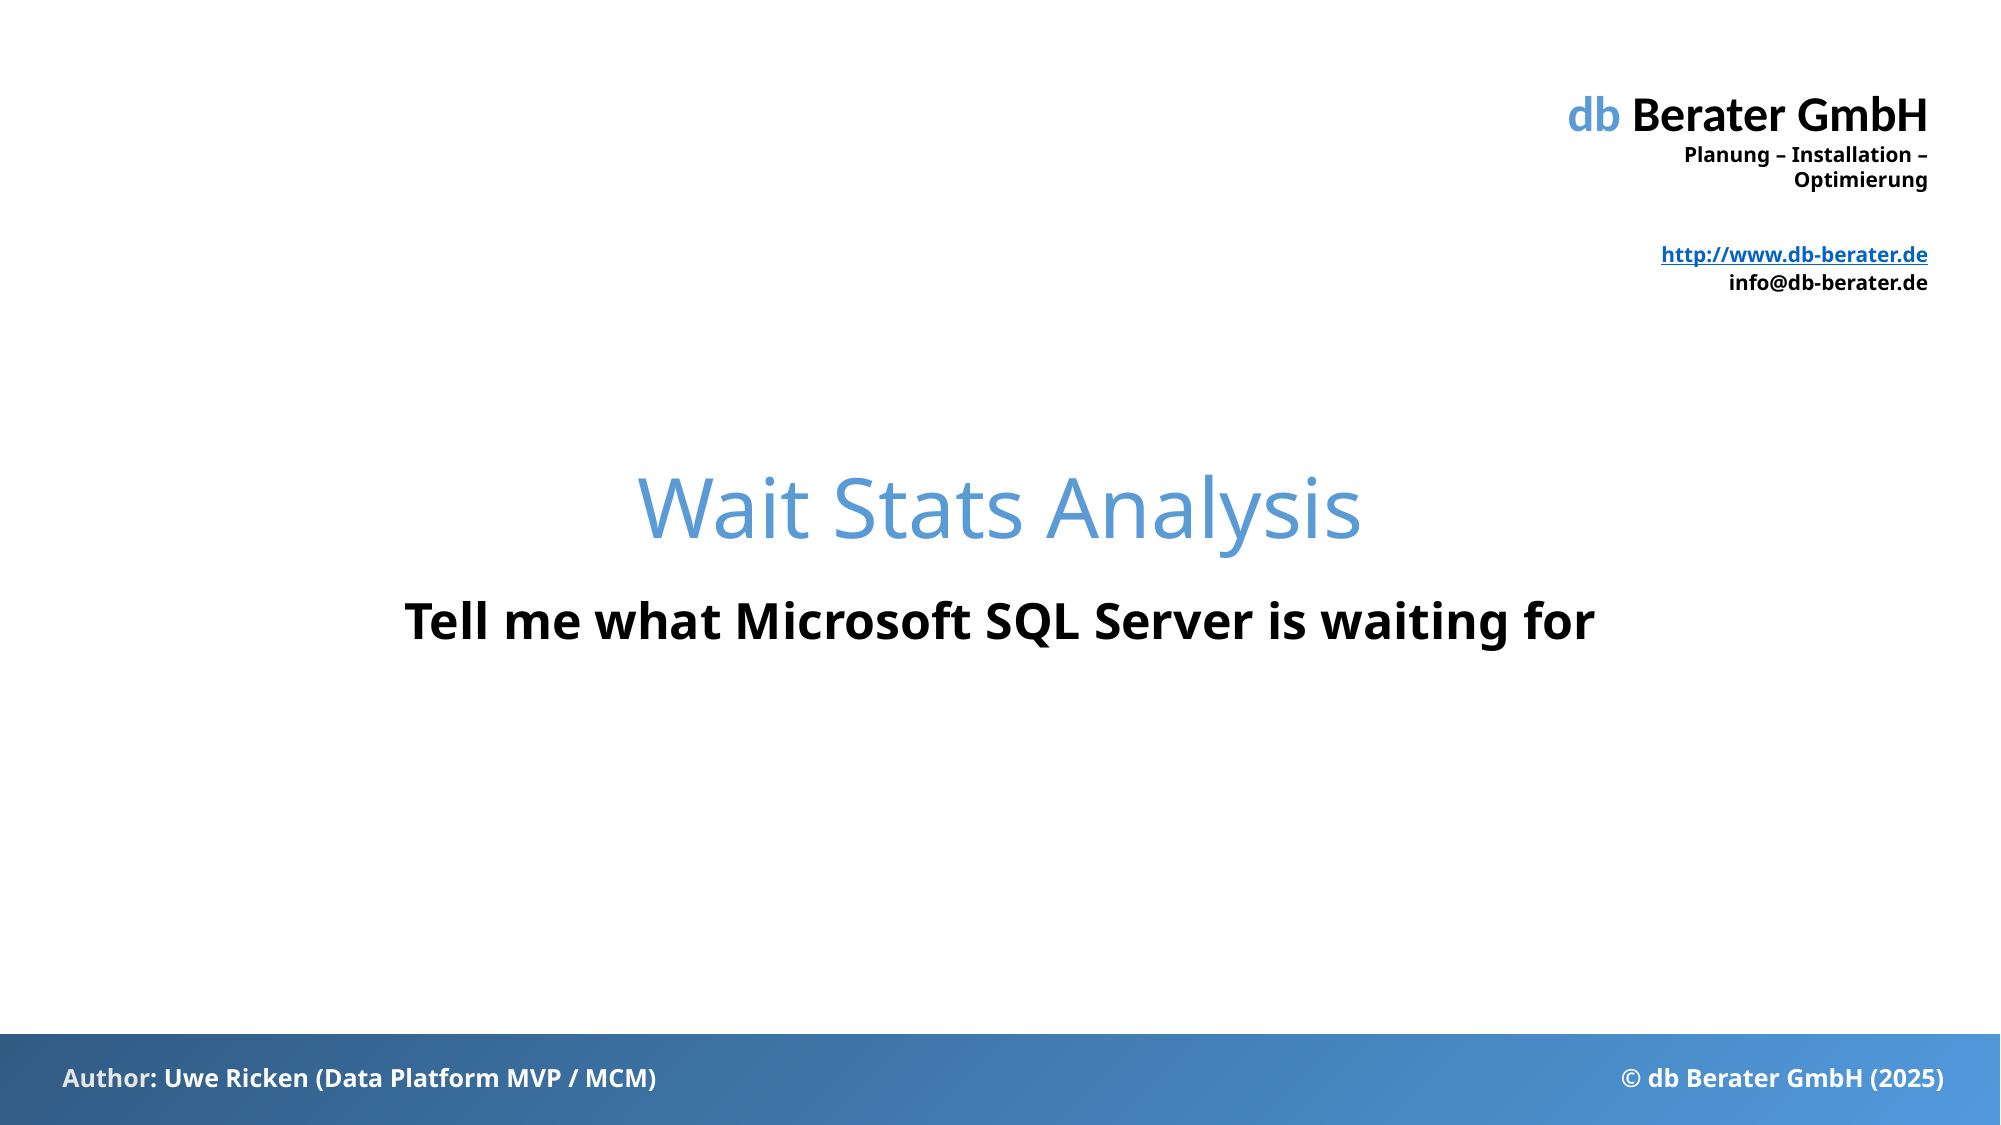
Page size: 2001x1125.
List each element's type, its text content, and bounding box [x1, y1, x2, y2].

title Wait Stats Analysis [56, 273, 1945, 563]
subtitle Tell me what Microsoft SQL Server is waiting for [56, 590, 1945, 921]
